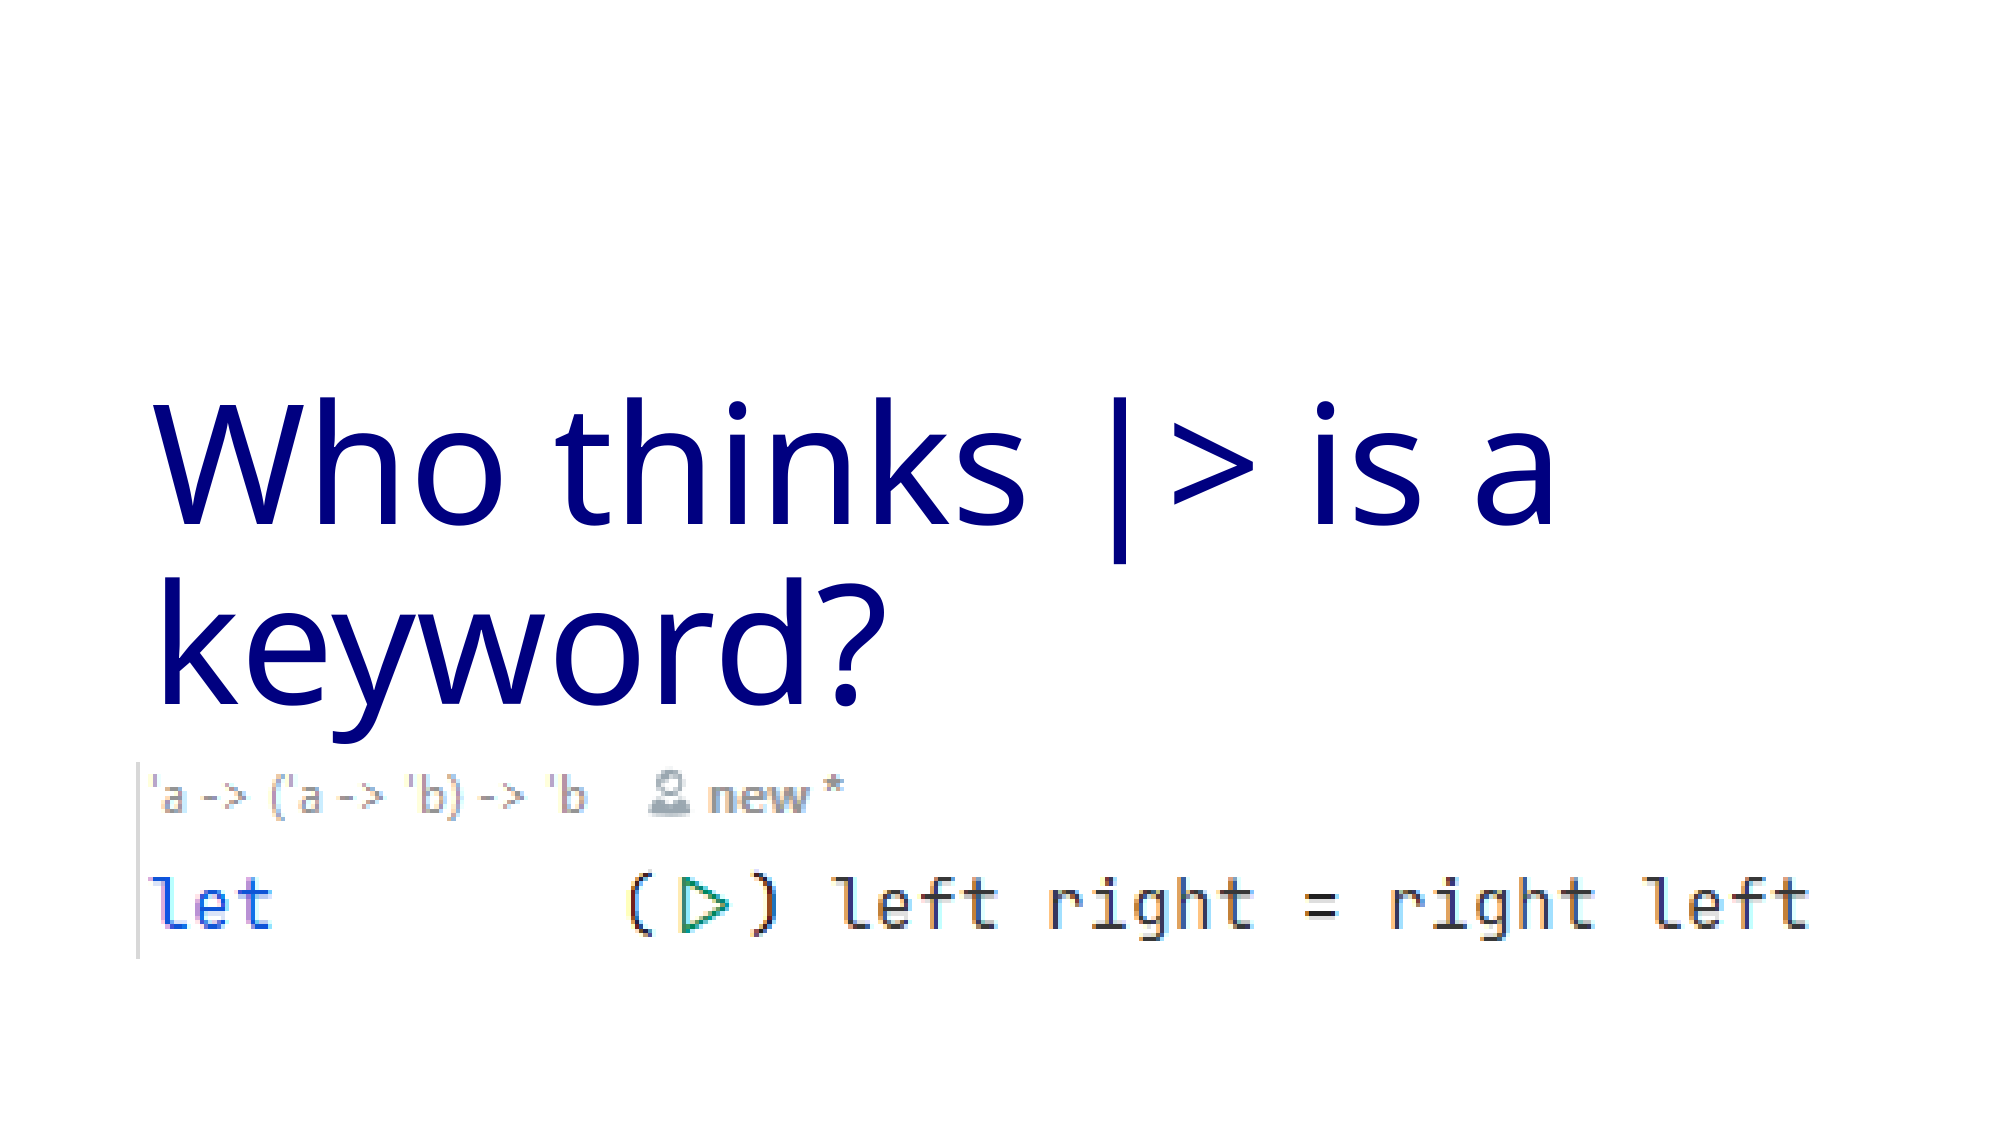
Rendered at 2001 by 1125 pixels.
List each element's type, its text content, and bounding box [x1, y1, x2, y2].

title Who thinks |> is a keyword? [136, 280, 1862, 749]
picture [135, 761, 1836, 959]
